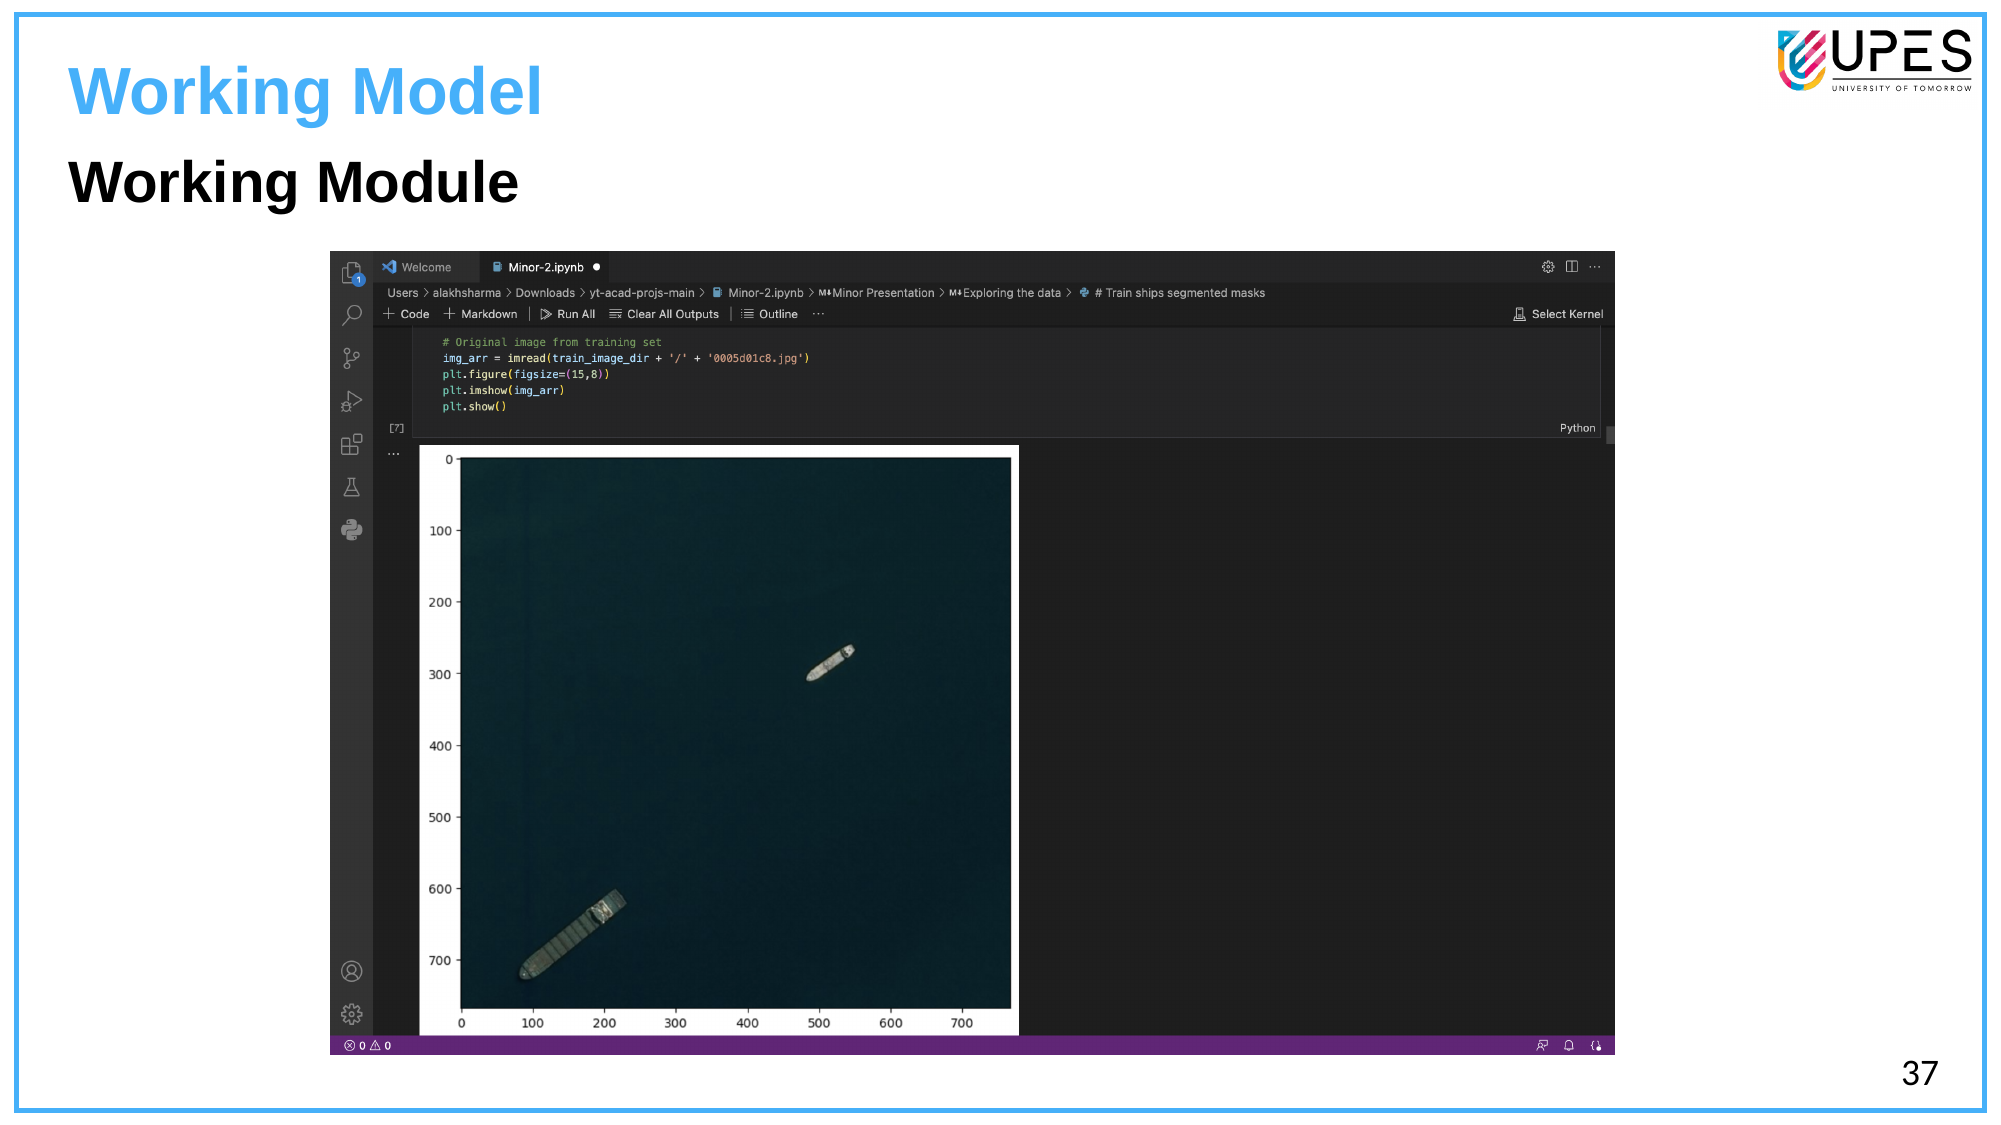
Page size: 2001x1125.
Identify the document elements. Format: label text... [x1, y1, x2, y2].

picture [329, 251, 1615, 1055]
text_box Working Model [53, 40, 1289, 136]
text_box 36 [1886, 1040, 2000, 1101]
text_box Working Module [53, 136, 837, 222]
picture [1758, 20, 1978, 110]
